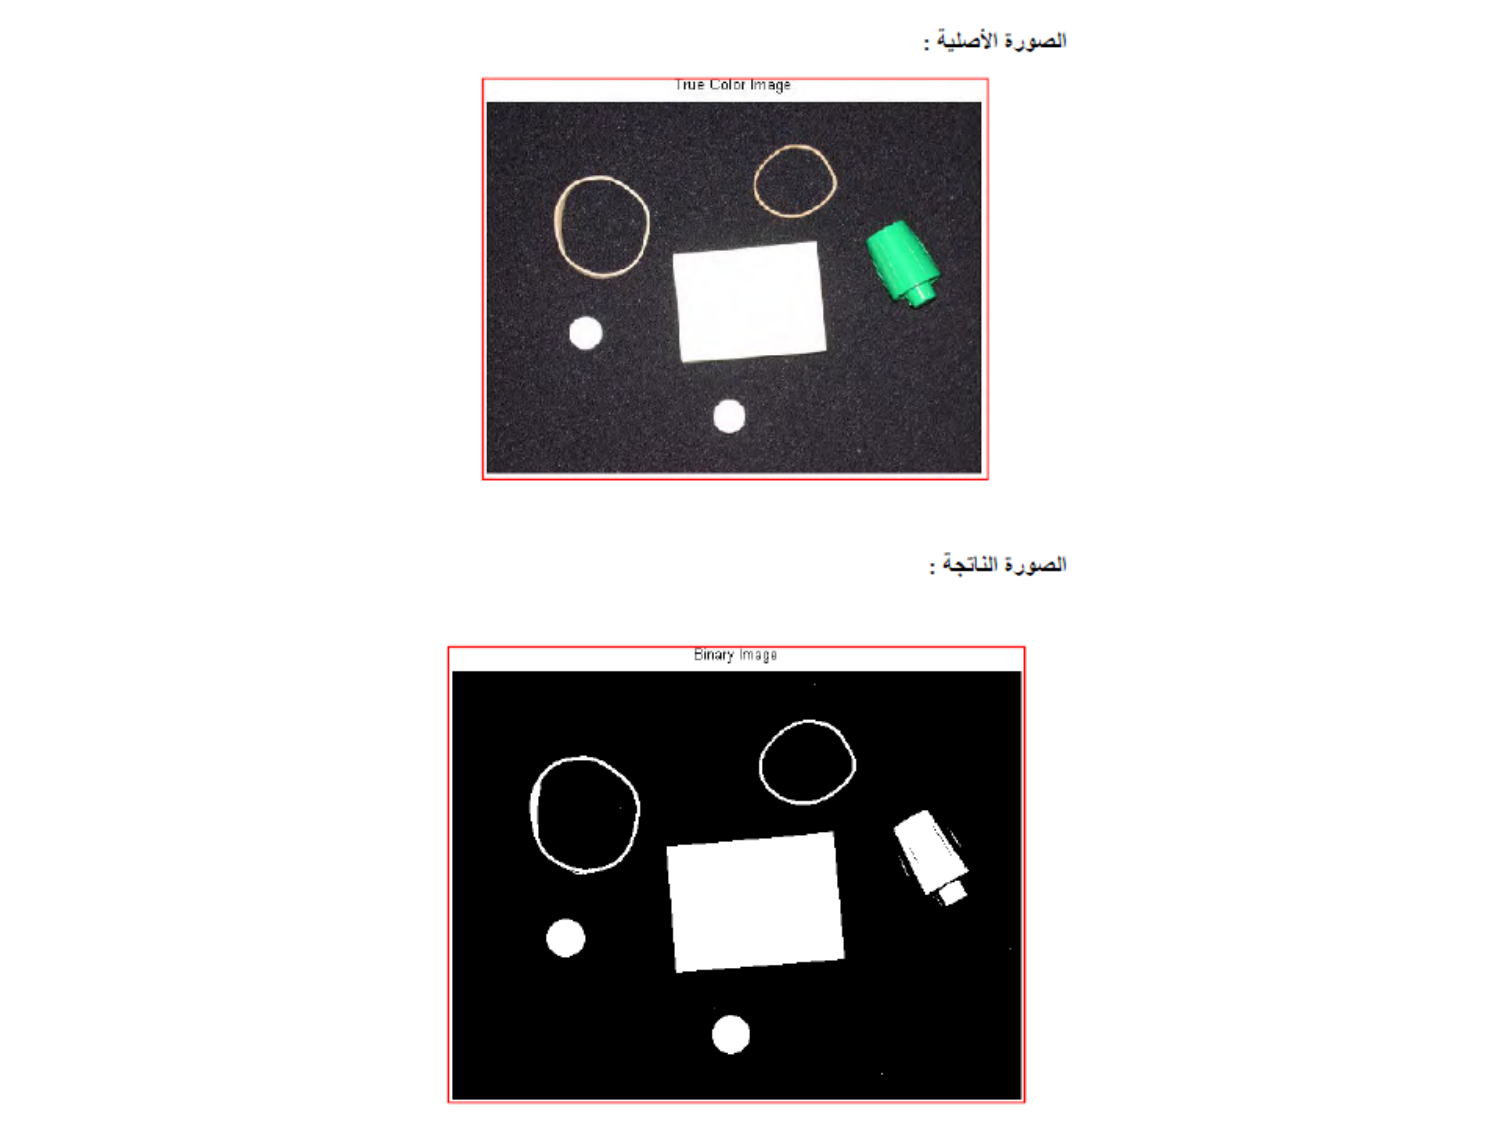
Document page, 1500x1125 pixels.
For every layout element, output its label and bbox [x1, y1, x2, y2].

picture [390, 10, 1110, 1115]
